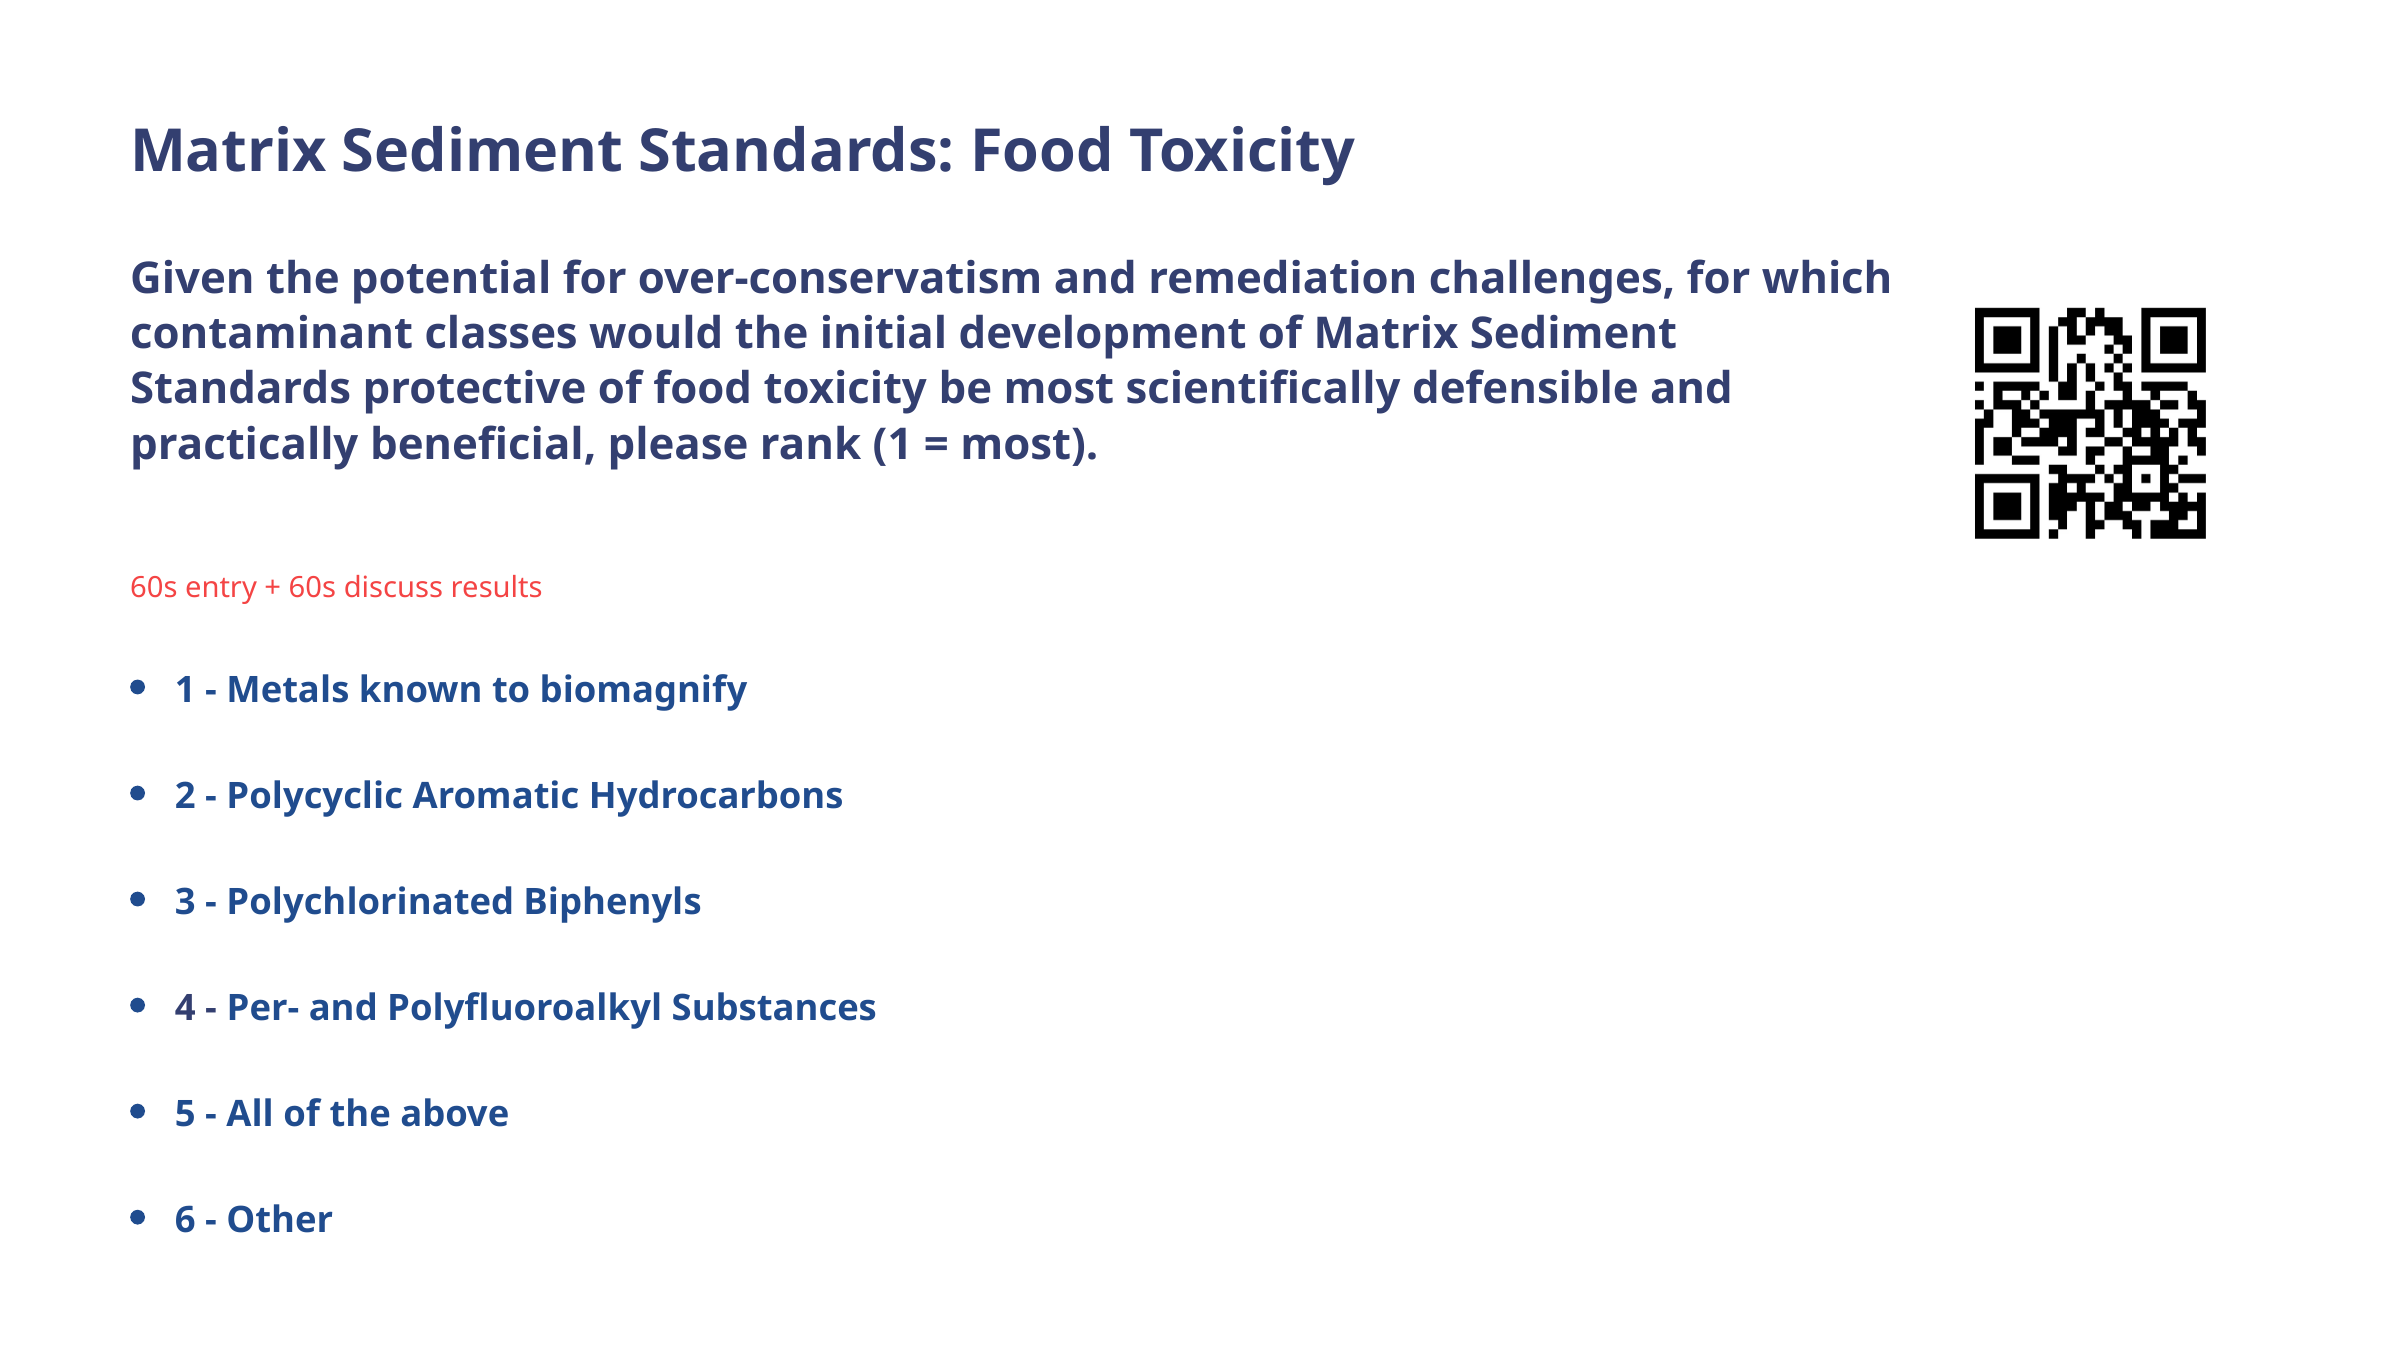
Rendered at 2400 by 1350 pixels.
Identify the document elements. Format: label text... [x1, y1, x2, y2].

text_box 3 - Polychlorinated Biphenyls [174, 875, 845, 923]
picture [1967, 302, 2211, 545]
text_box [130, 1103, 146, 1119]
text_box 4 - Per- and Polyfluoroalkyl Substances [174, 981, 1084, 1029]
text_box Matrix Sediment Standards: Food Toxicity [130, 109, 1705, 184]
text_box 60s entry + 60s discuss results [130, 555, 1894, 604]
text_box 6 - Other [174, 1193, 547, 1241]
text_box [130, 679, 146, 695]
text_box 1 - Metals known to biomagnify [174, 663, 895, 711]
text_box [130, 891, 146, 907]
text_box 2 - Polycyclic Aromatic Hydrocarbons [174, 769, 1052, 817]
text_box 5 - All of the above [174, 1087, 595, 1135]
text_box [130, 1209, 146, 1225]
text_box [130, 997, 146, 1013]
text_box Given the potential for over-conservatism and remediation challenges, for which contaminant classes would the initial development of Matrix Sediment Standards protective of food toxicity be most scientifically defensible and practically beneficial, please rank (1 = most). [130, 247, 1894, 527]
text_box [130, 785, 146, 801]
